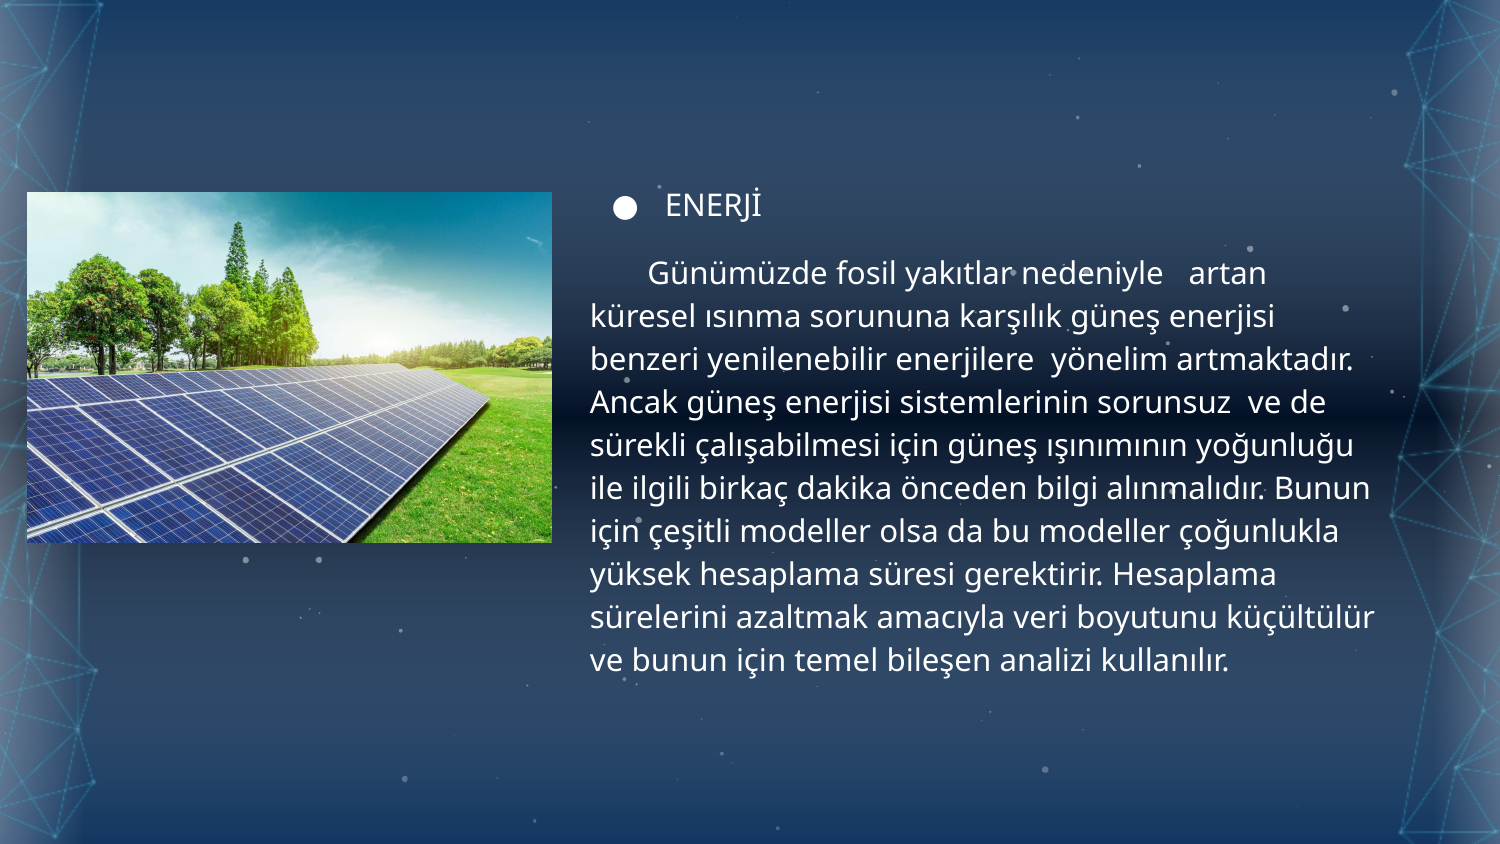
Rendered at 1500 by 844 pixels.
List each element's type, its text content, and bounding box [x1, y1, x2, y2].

list ENERJİ Günümüzde fosil yakıtlar nedeniyle artan küresel ısınma sorununa karşılık güneş enerjisi benzeri yenilenebilir enerjilere yönelim artmaktadır. Ancak güneş enerjisi sistemlerinin sorunsuz ve de sürekli çalışabilmesi için güneş ışınımının yoğunluğu ile ilgili birkaç dakika önceden bilgi alınmalıdır. Bunun için çeşitli modeller olsa da bu modeller çoğunlukla yüksek hesaplama süresi gerektirir. Hesaplama sürelerini azaltmak amacıyla veri boyutunu küçültülür ve bunun için temel bileşen analizi kullanılır. [574, 164, 1392, 752]
picture [0, 0, 1500, 844]
